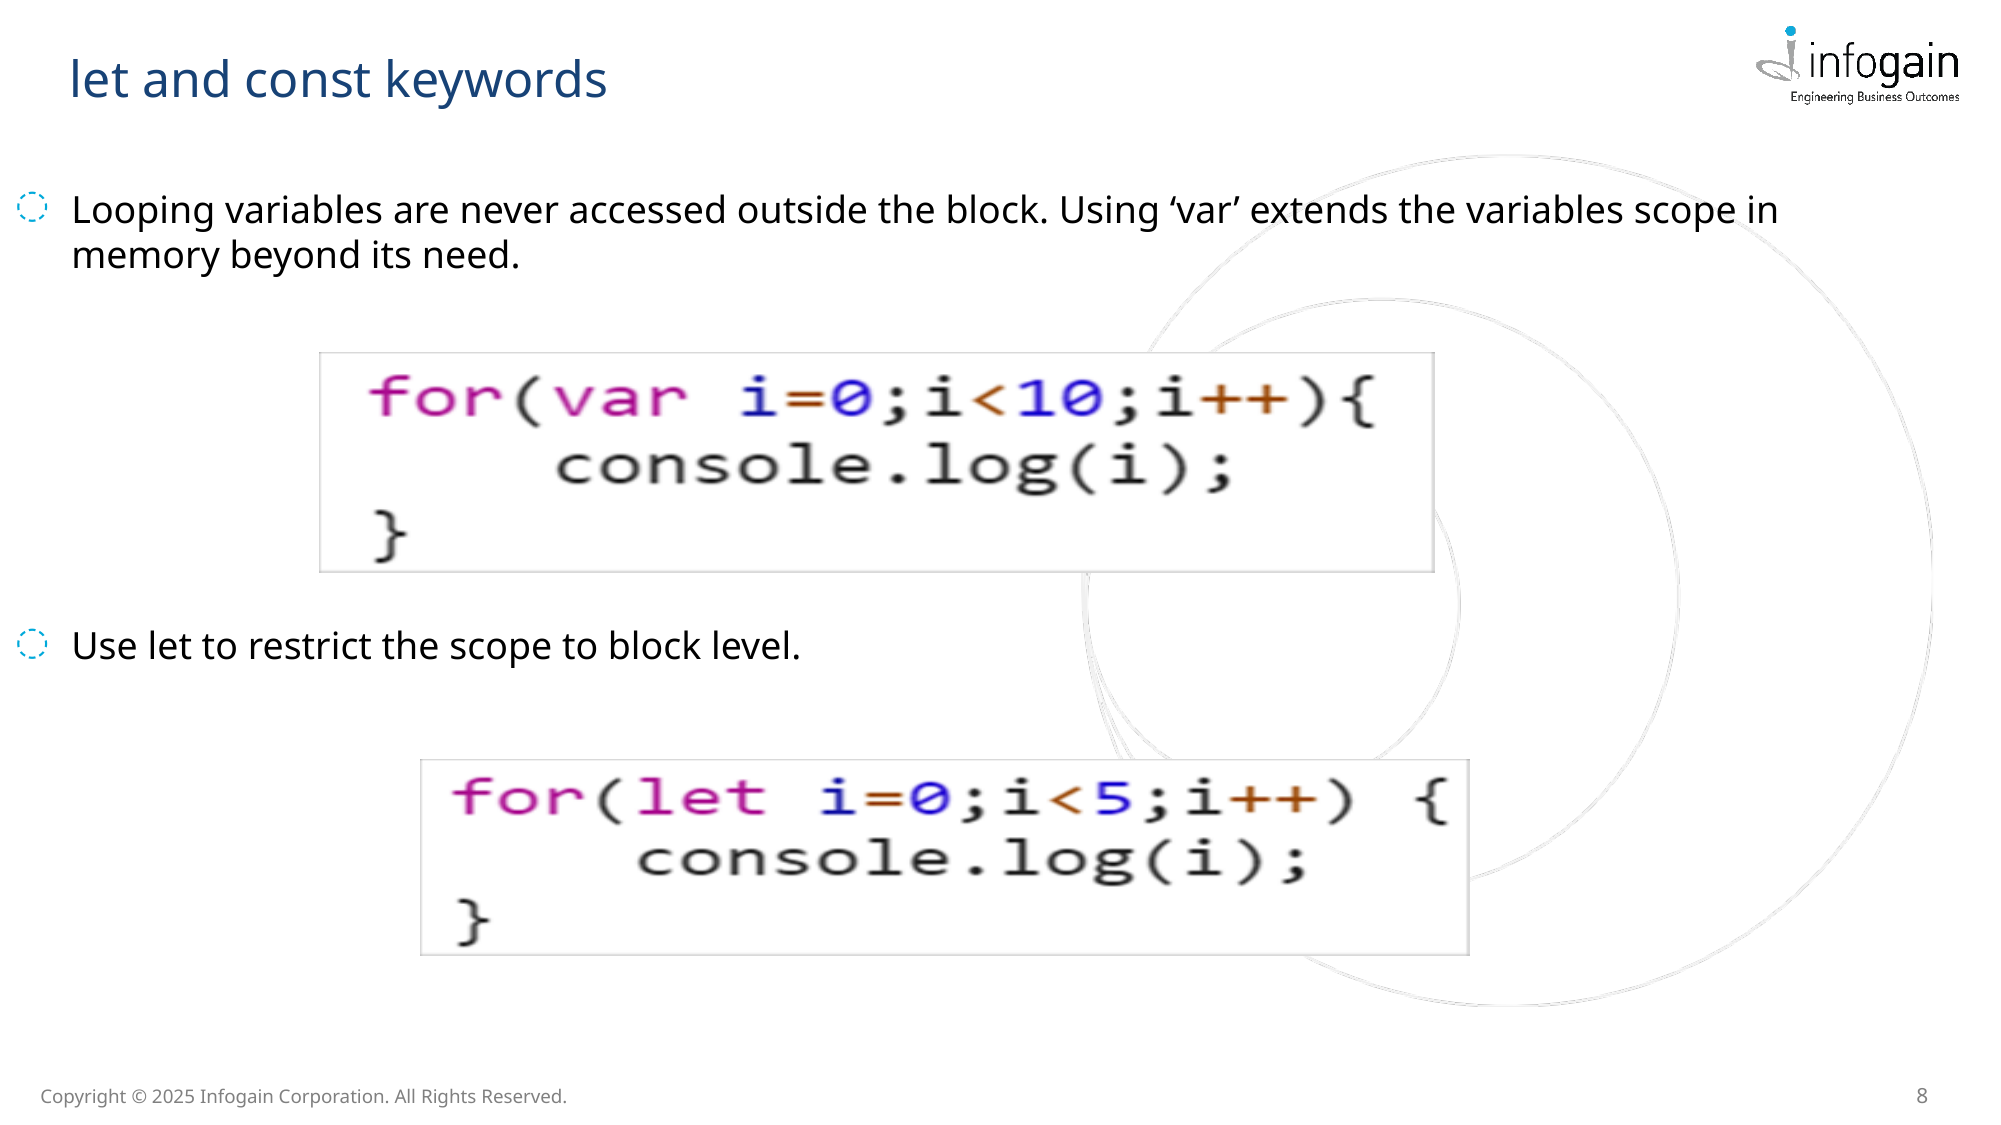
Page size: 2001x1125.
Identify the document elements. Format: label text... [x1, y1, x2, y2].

picture [419, 759, 1471, 956]
list Looping variables are never accessed outside the block. Using ‘var’ extends the variables scope in memory beyond its need. Use let to restrict the scope to block level. [0, 178, 1879, 805]
picture [318, 352, 1436, 573]
list let and const keywords [54, 40, 1721, 131]
picture [1752, 22, 1967, 110]
